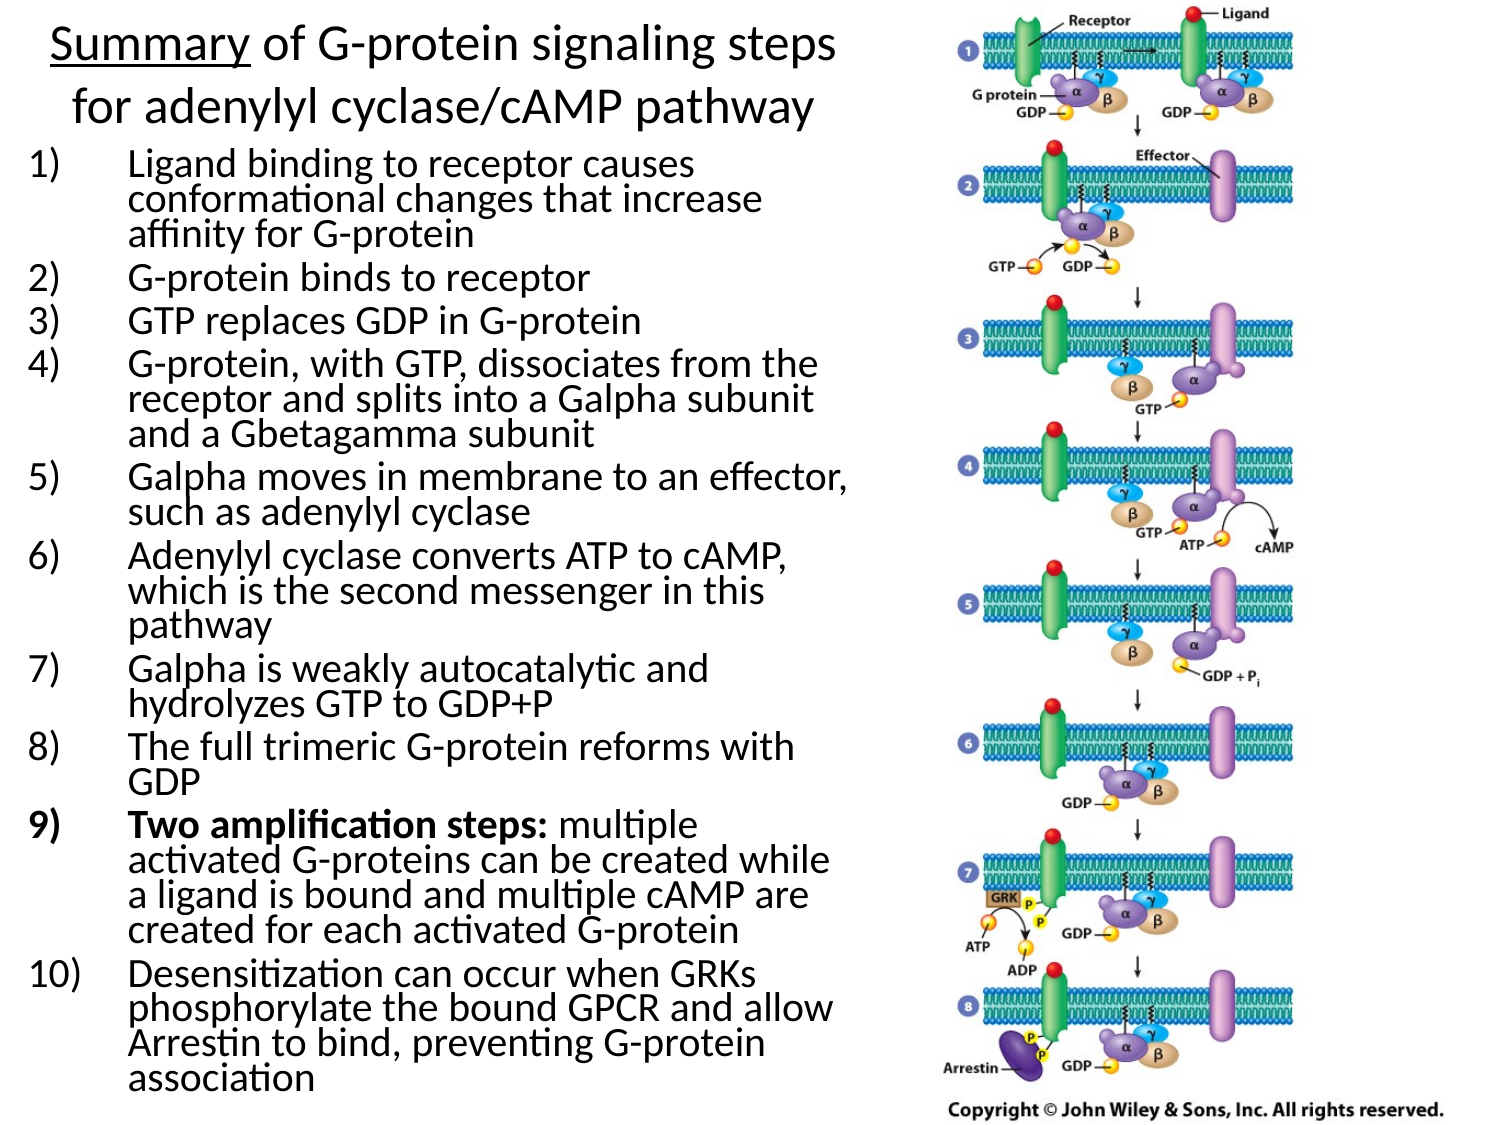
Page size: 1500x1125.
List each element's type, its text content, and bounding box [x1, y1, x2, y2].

picture [937, 3, 1451, 1125]
list Ligand binding to receptor causes conformational changes that increase affinity for G-protein G-protein binds to receptor GTP replaces GDP in G-protein G-protein, with GTP, dissociates from the receptor and splits into a Galpha subunit and a Gbetagamma subunit Galpha moves in membrane to an effector, such as adenylyl cyclase Adenylyl cyclase converts ATP to cAMP, which is the second messenger in this pathway Galpha is weakly autocatalytic and hydrolyzes GTP to GDP+P The full trimeric G-protein reforms with GDP Two amplification steps: multiple activated G-proteins can be created while a ligand is bound and multiple cAMP are created for each activated G-protein Desensitization can occur when GRKs phosphorylate the bound GPCR and allow Arrestin to bind, preventing G-protein association [12, 142, 875, 1125]
title Summary of G-protein signaling steps for adenylyl cyclase/cAMP pathway [12, 0, 875, 142]
